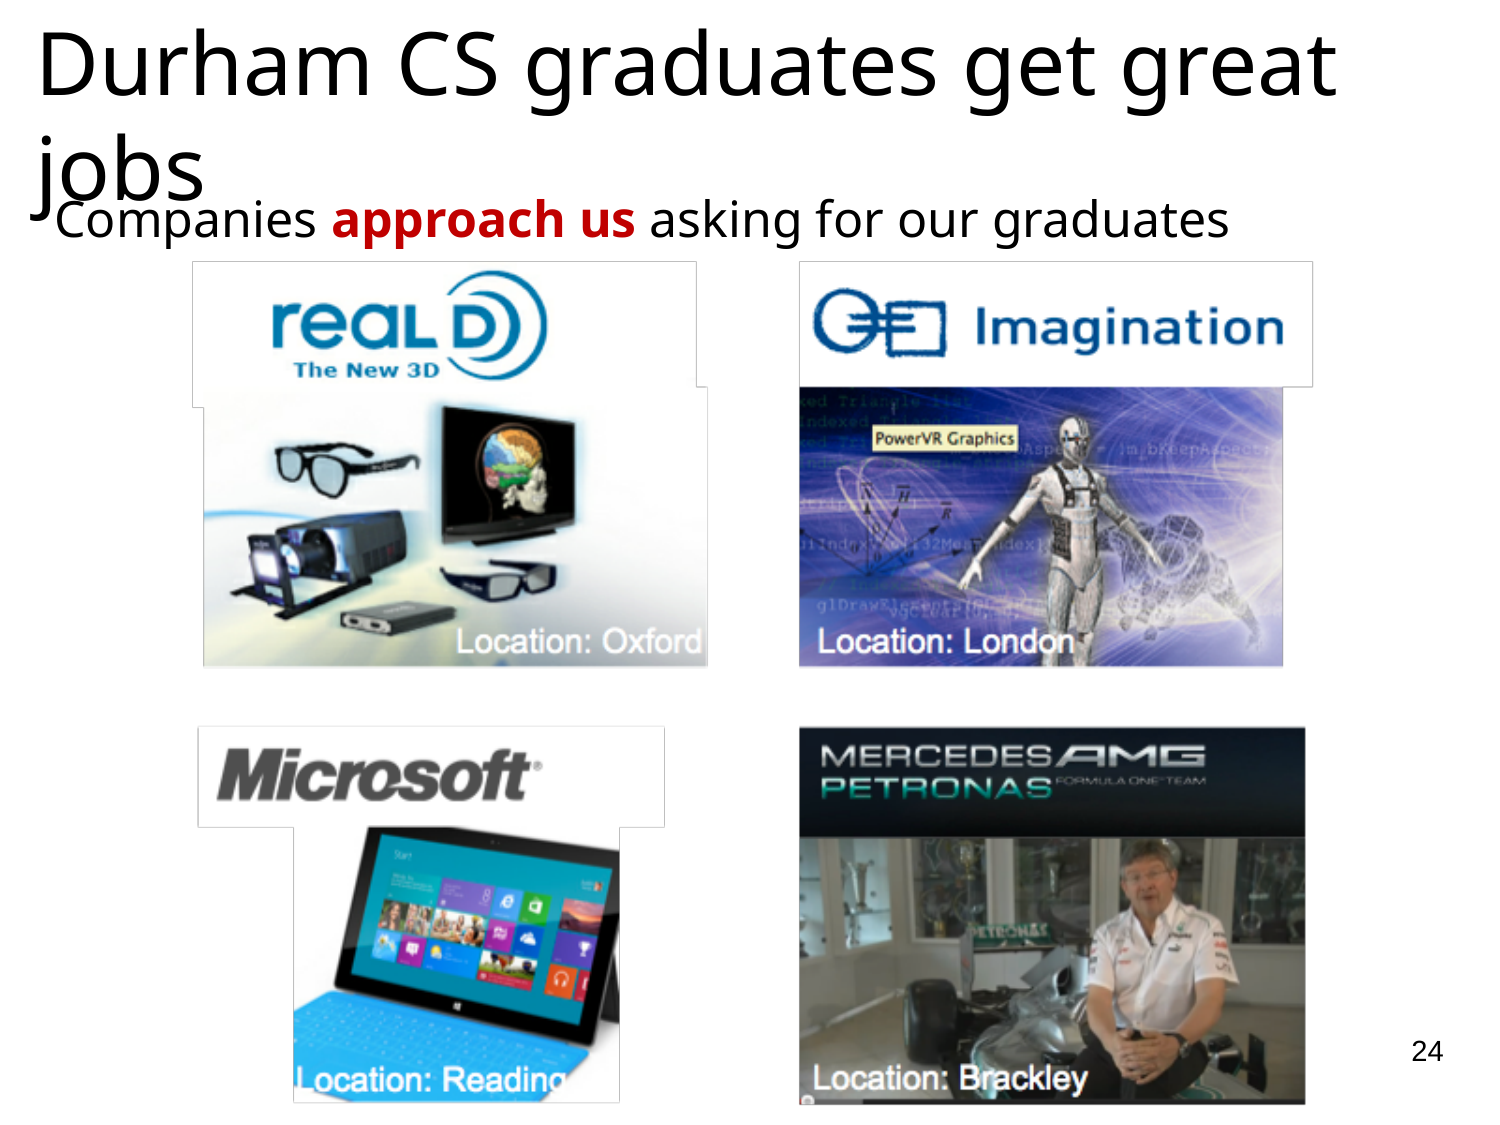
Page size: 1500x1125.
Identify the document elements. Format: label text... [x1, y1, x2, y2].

picture [191, 259, 1316, 1107]
title Durham CS graduates get great jobs [35, 19, 1495, 207]
text_box Companies approach us asking for our graduates [54, 207, 1317, 265]
text_box 24 [1393, 1024, 1459, 1071]
